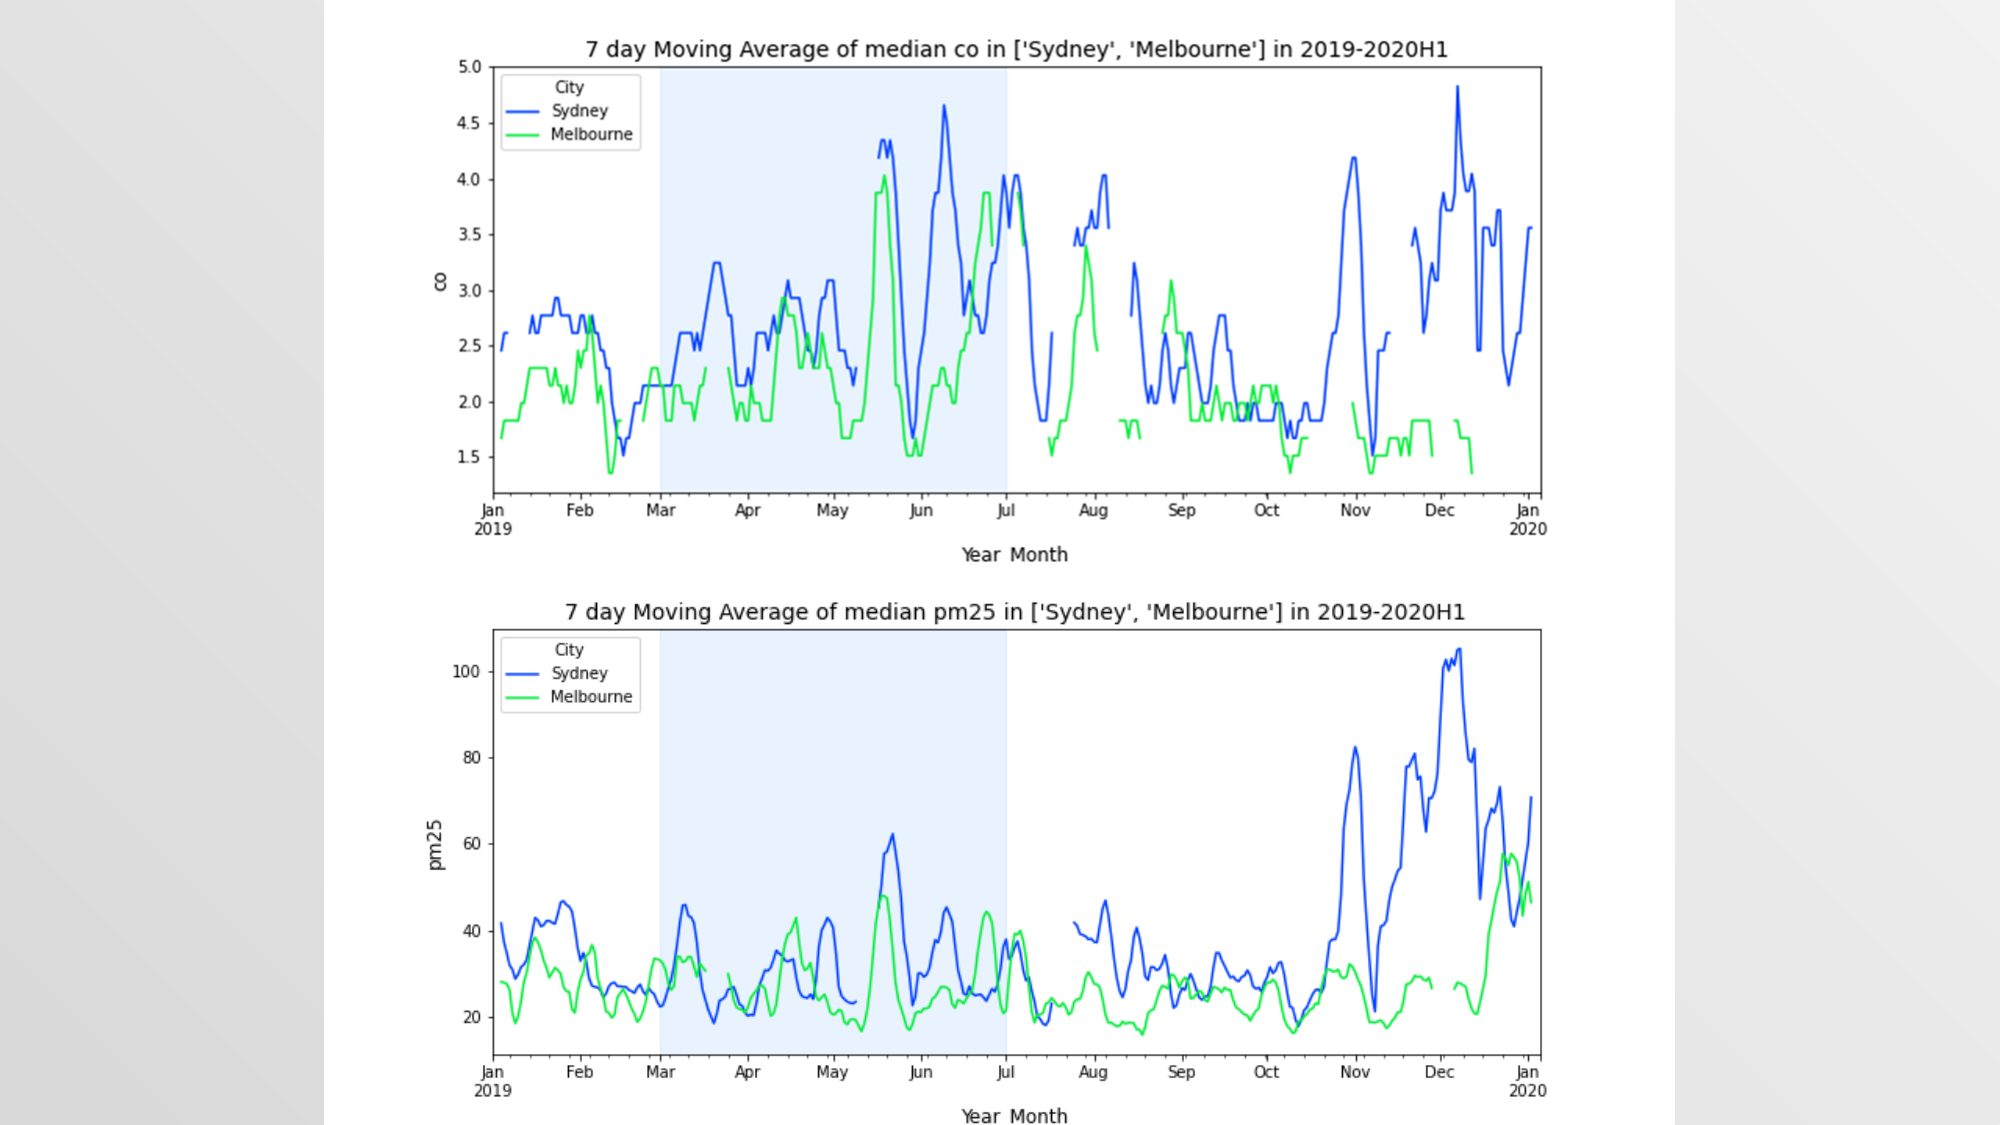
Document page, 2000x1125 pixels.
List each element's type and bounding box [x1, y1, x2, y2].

picture [324, 0, 1675, 1125]
